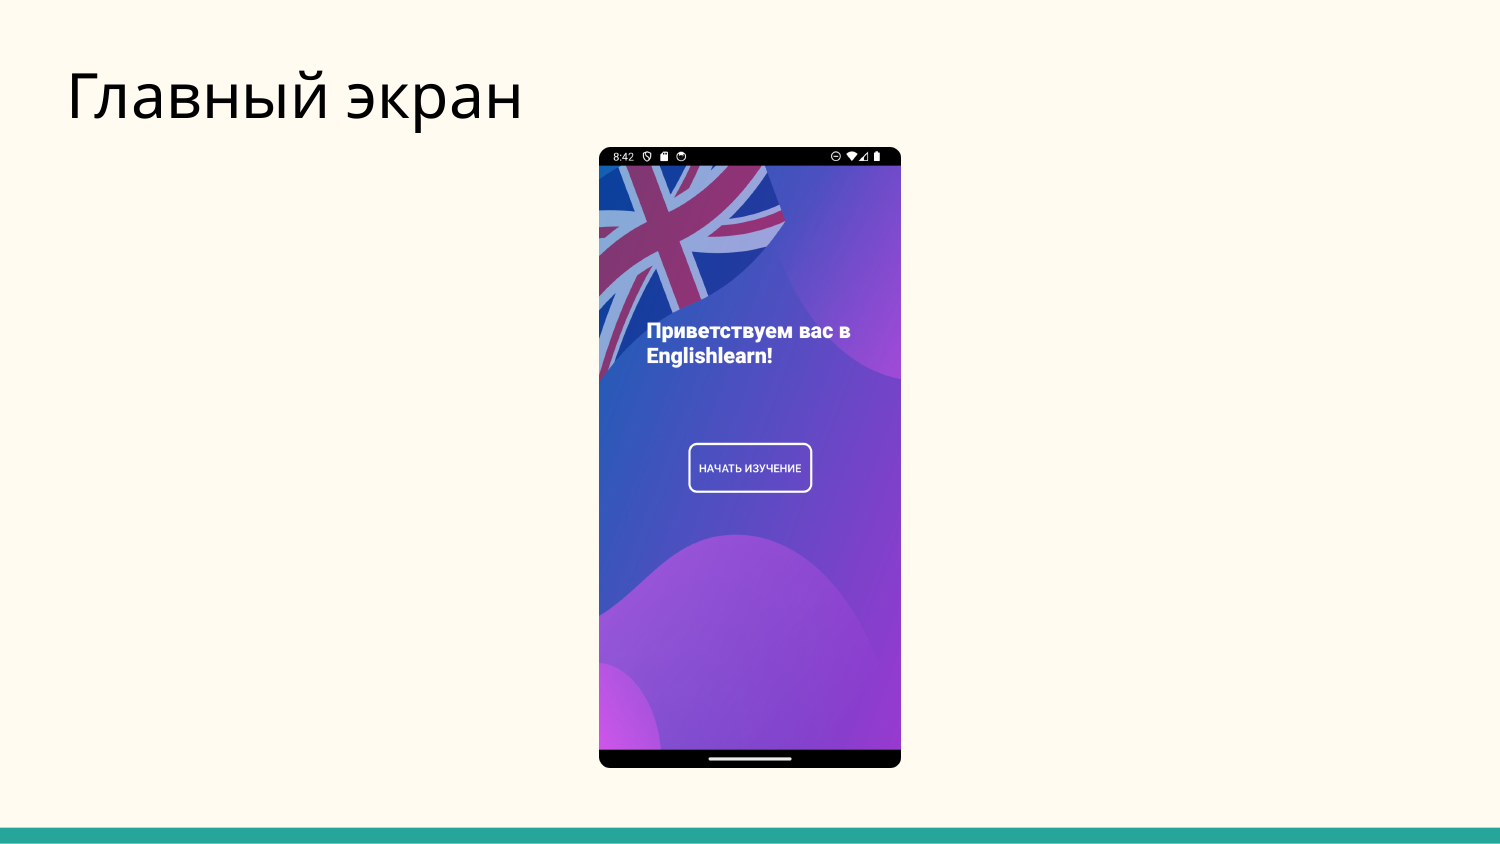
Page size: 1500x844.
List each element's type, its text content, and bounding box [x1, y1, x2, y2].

picture [598, 146, 901, 768]
title Главный экран [51, 41, 1449, 213]
